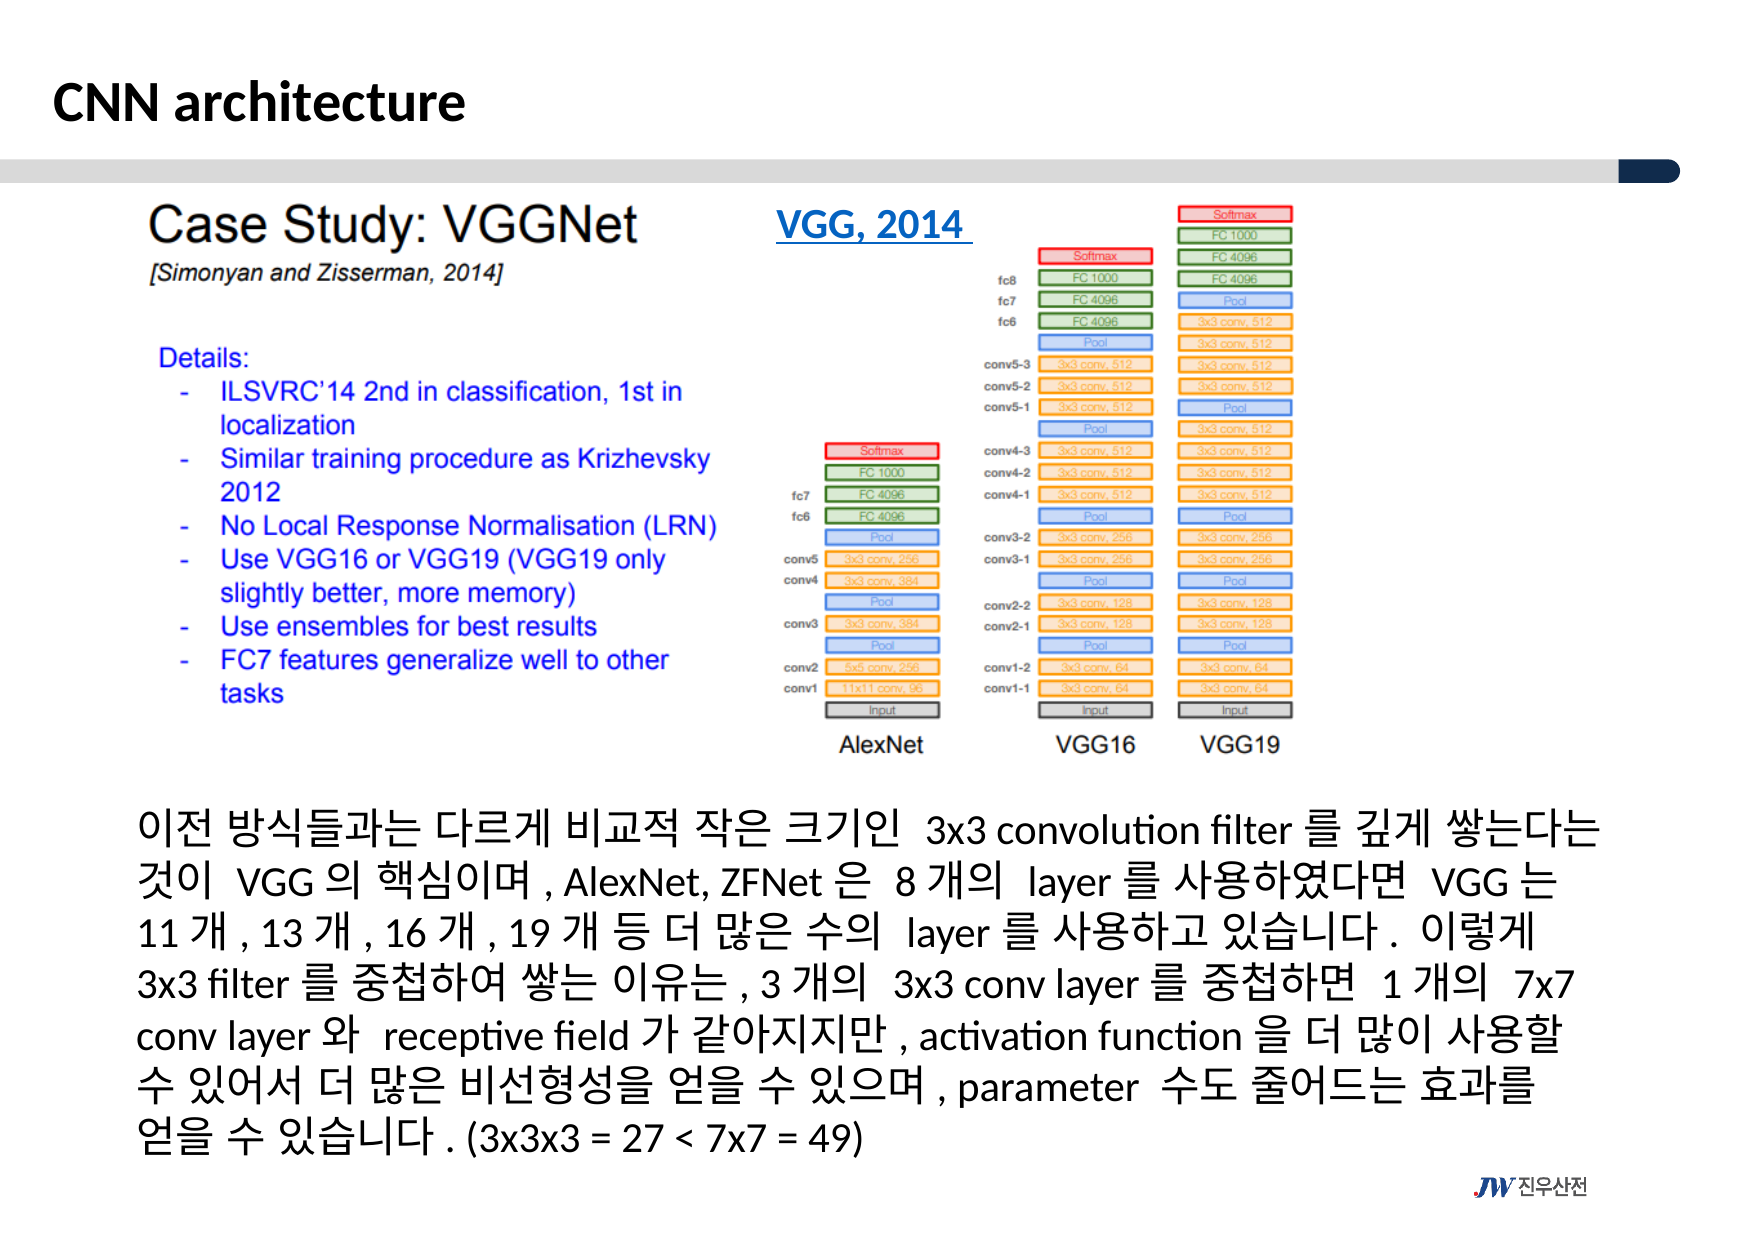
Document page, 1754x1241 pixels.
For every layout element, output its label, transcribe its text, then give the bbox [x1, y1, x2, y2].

picture [139, 188, 1321, 766]
picture [1465, 1172, 1596, 1203]
text_box 이전 방식들과는 다르게 비교적 작은 크기인 3x3 convolution filter를 깊게 쌓는다는 것이 VGG의 핵심이며, AlexNet, ZFNet은 8개의 layer를 사용하였다면 VGG는 11개, 13개, 16개, 19개 등 더 많은 수의 layer를 사용하고 있습니다. 이렇게 3x3 filter를 중첩하여 쌓는 이유는, 3개의 3x3 conv layer를 중첩하면 1개의 7x7 conv layer와 receptive field가 같아지지만, activation function을 더 많이 사용할 수 있어서 더 많은 비선형성을 얻을 수 있으며, parameter 수도 줄어드는 효과를 얻을 수 있습니다. (3x3x3 = 27 < 7x7 = 49) [121, 794, 1629, 1169]
text_box CNN architecture [38, 55, 482, 140]
